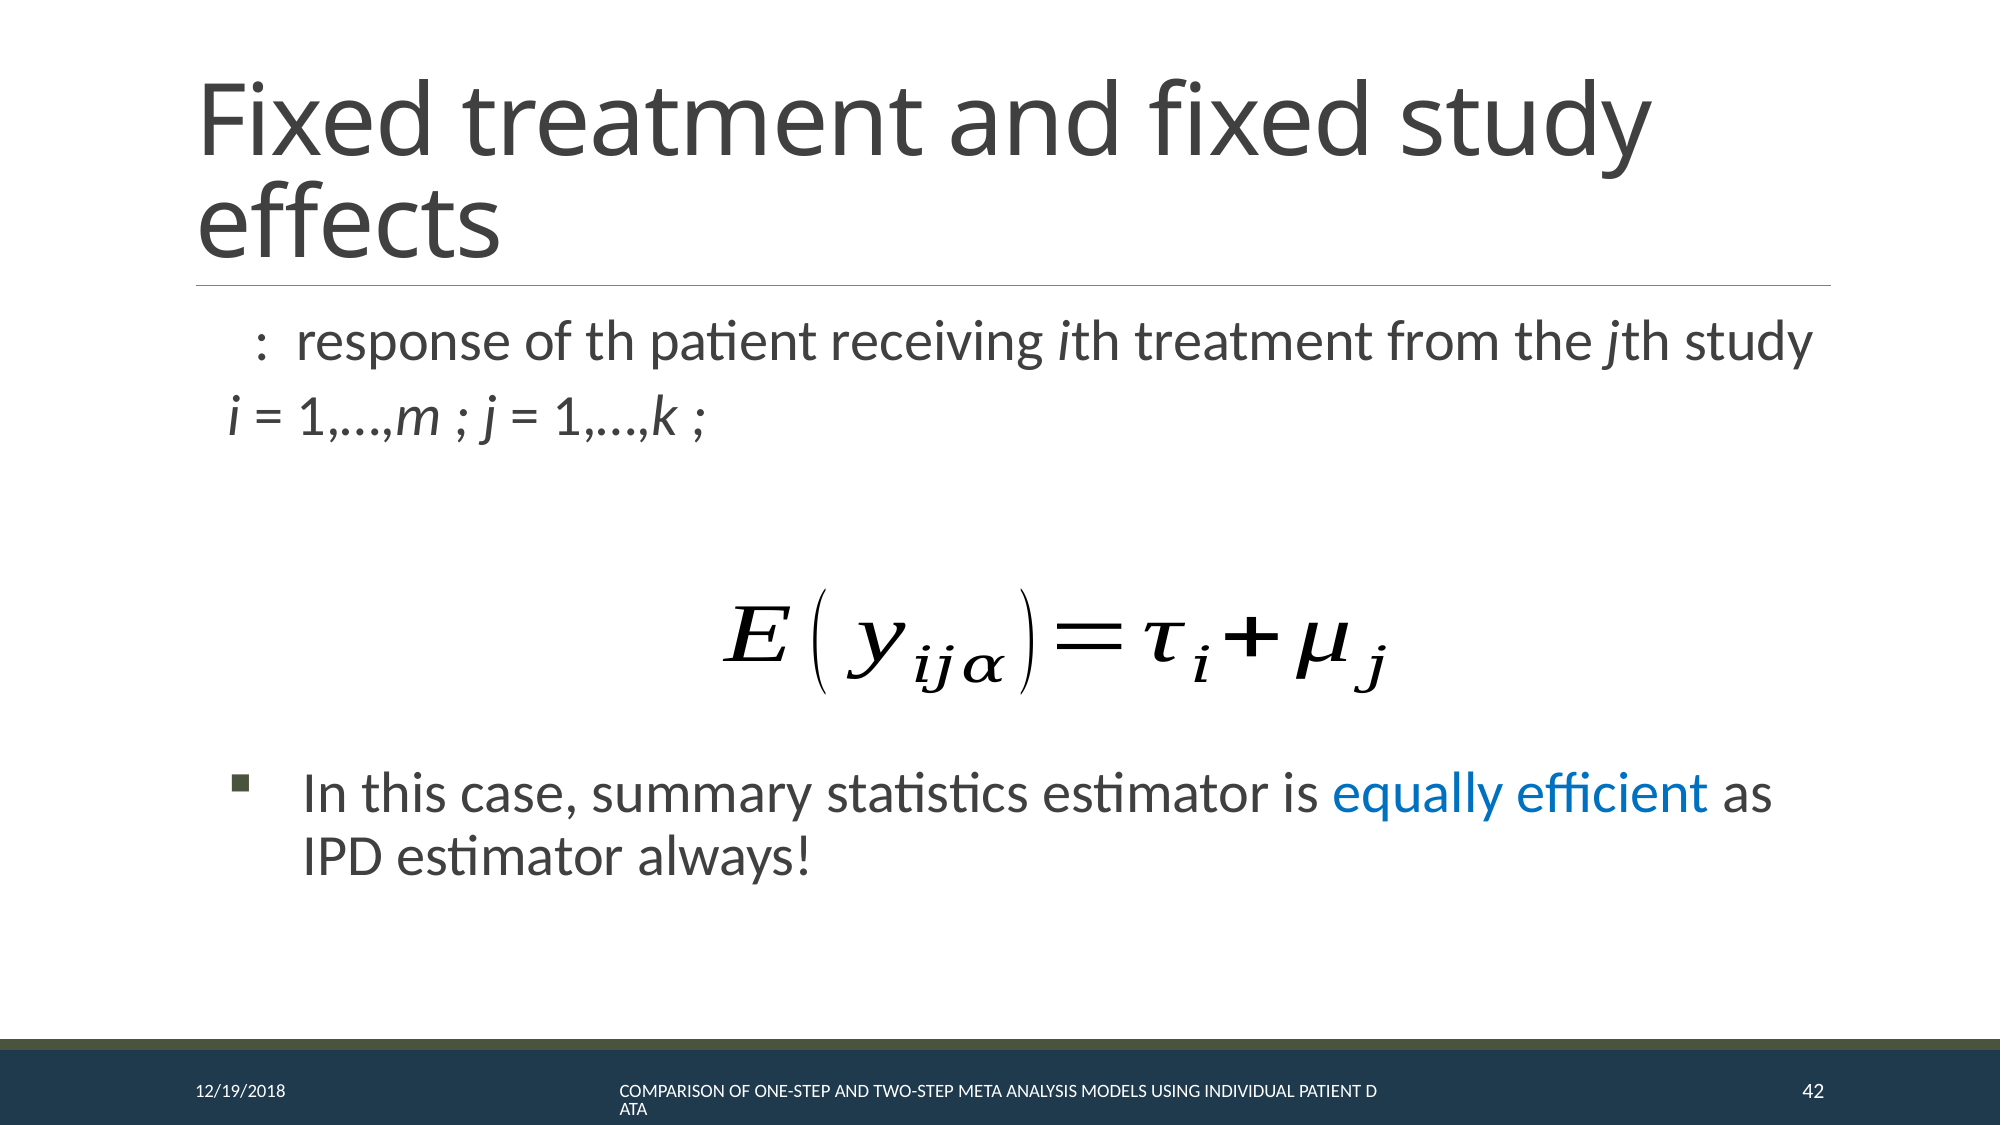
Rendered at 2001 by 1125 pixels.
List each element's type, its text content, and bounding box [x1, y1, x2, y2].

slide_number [180, 1059, 586, 1120]
title Fixed treatment and fixed study effects [180, 47, 1830, 285]
slide_number 42 [1624, 1059, 1840, 1120]
footer Comparison of One-Step and Two-Step Meta Analysis Models Using Individual Patient Data [604, 1059, 1396, 1120]
